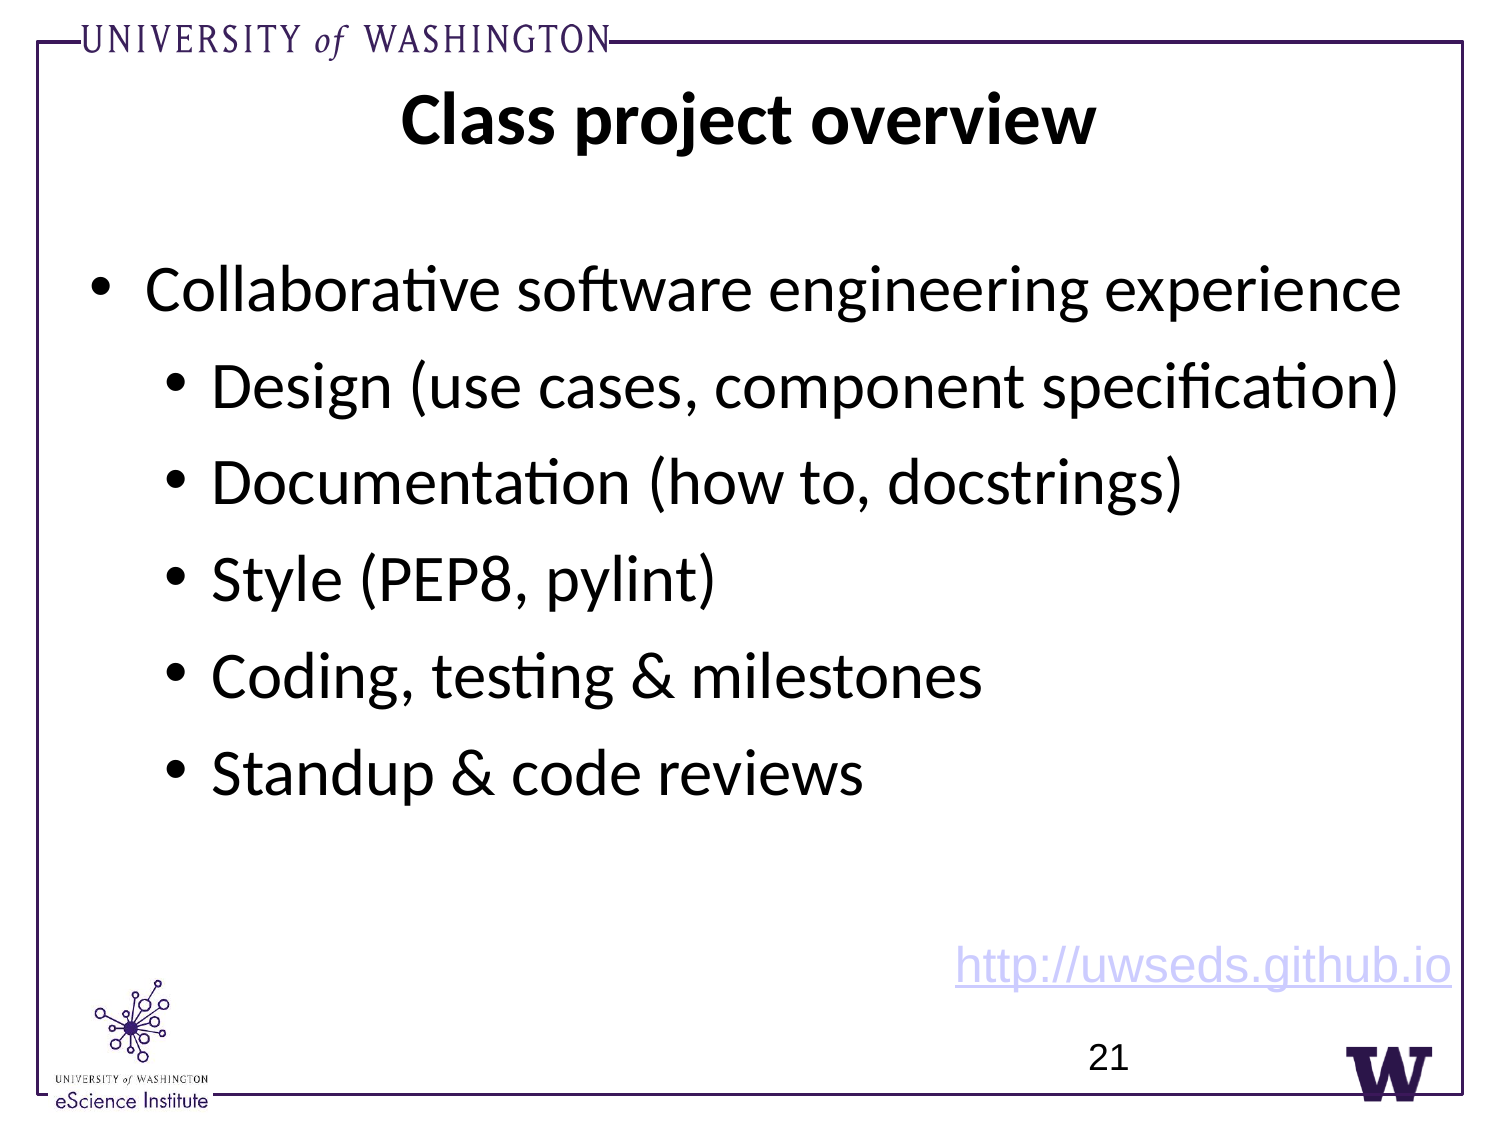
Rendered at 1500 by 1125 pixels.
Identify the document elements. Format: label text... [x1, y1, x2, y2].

text_box Class project overview [74, 62, 1425, 200]
text_box 21 [1073, 1060, 1300, 1085]
picture [48, 978, 213, 1113]
text_box http://uwseds.github.io [940, 924, 1468, 1060]
text_box Collaborative software engineering experience Design (use cases, component specification) Documentation (how to, docstrings) Style (PEP8, pylint) Coding, testing & milestones Standup & code reviews [74, 237, 1425, 948]
picture [1339, 1096, 1438, 1107]
picture [1339, 1060, 1438, 1093]
picture [81, 24, 609, 61]
